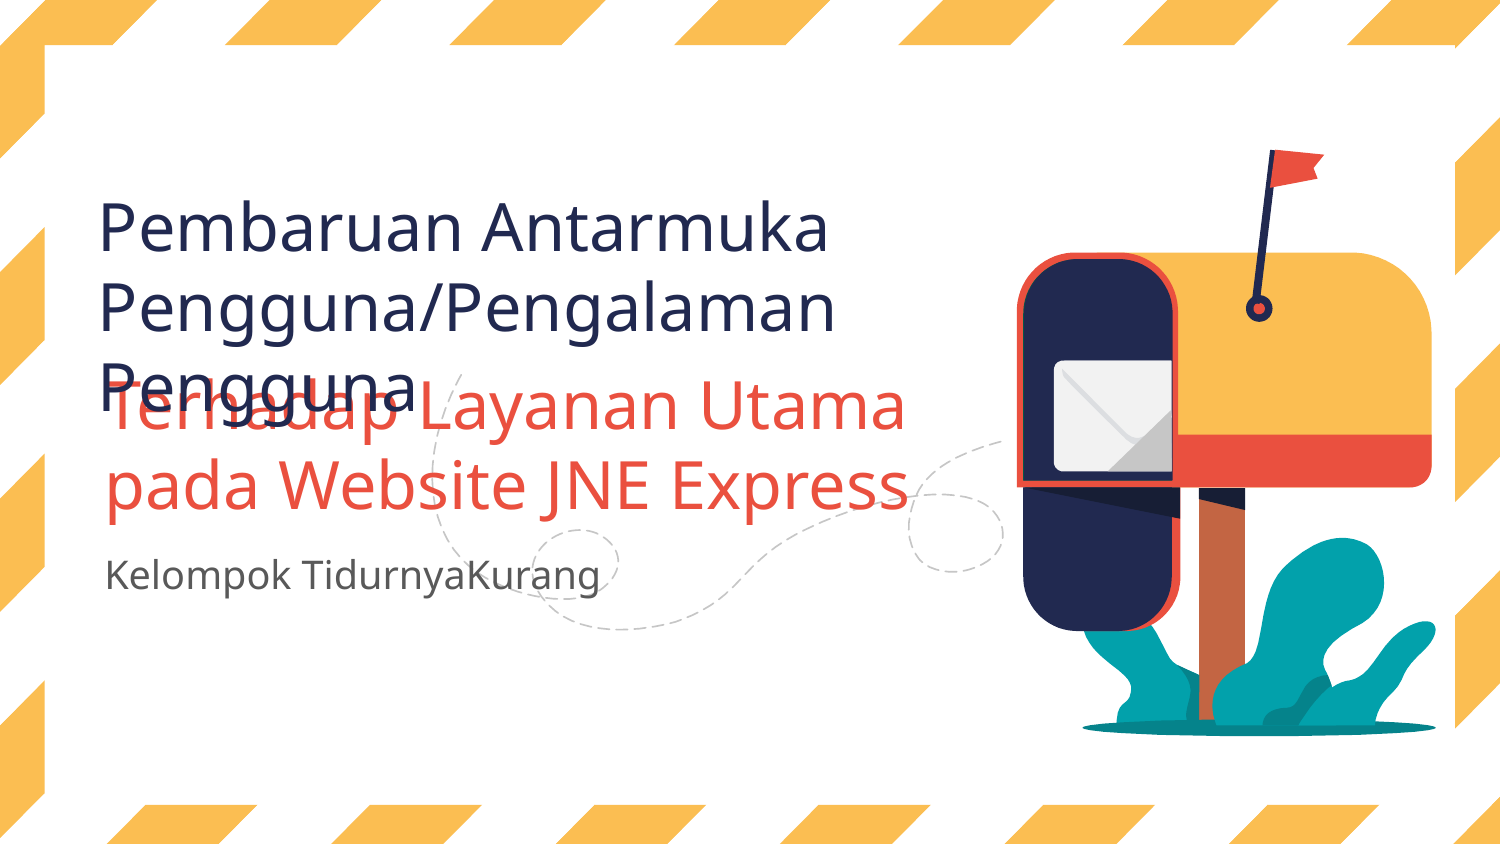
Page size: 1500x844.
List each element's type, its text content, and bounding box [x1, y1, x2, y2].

subtitle Kelompok TidurnyaKurang [104, 549, 410, 659]
title Terhadap Layanan Utama pada Website JNE Express [104, 388, 410, 498]
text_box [415, 149, 1436, 737]
title Pembaruan Antarmuka Pengguna/Pengalaman Pengguna [97, 185, 410, 283]
